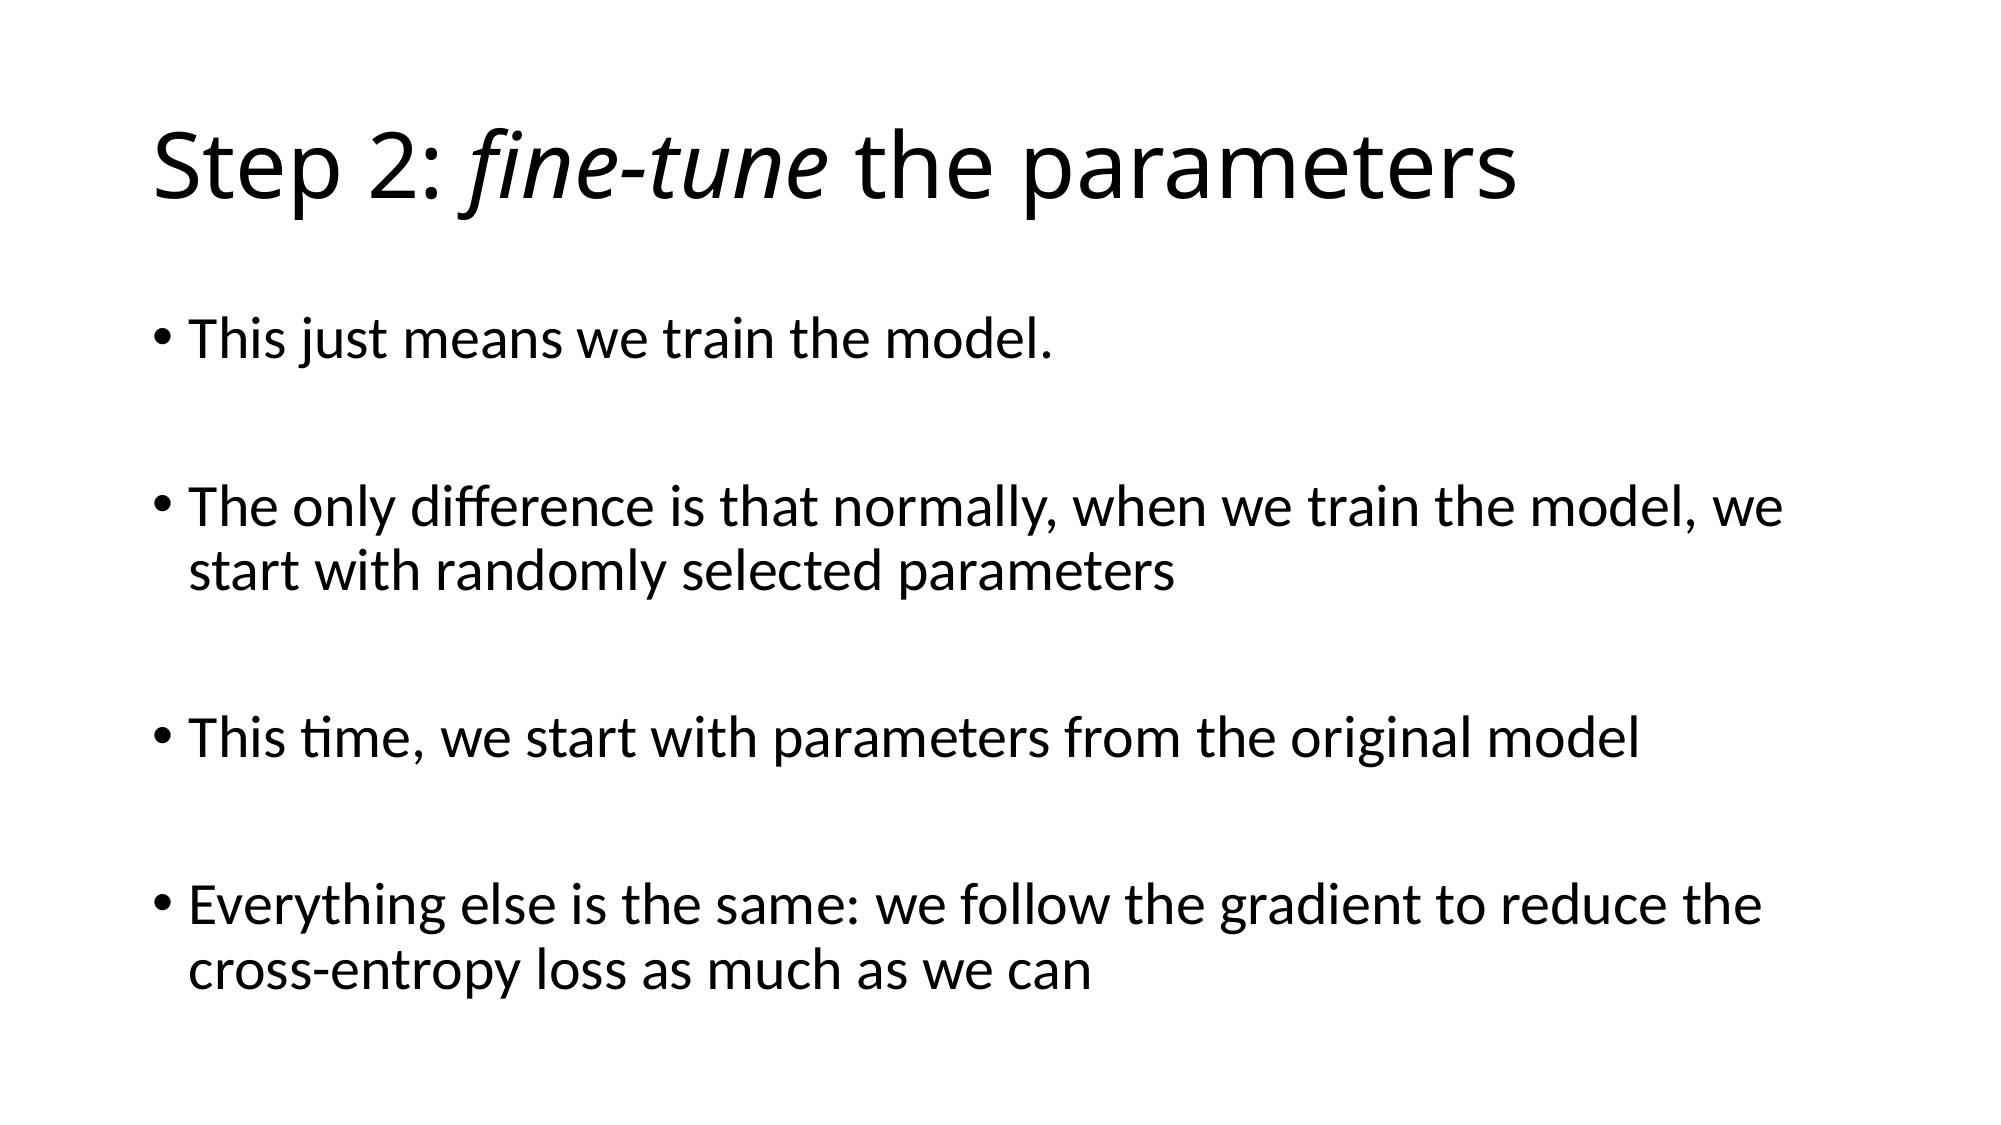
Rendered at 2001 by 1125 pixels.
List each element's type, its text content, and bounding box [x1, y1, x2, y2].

title Step 2: fine-tune the parameters [137, 59, 1863, 278]
list This just means we train the model. The only difference is that normally, when we train the model, we start with randomly selected parameters This time, we start with parameters from the original model Everything else is the same: we follow the gradient to reduce the cross-entropy loss as much as we can [137, 299, 1863, 1014]
